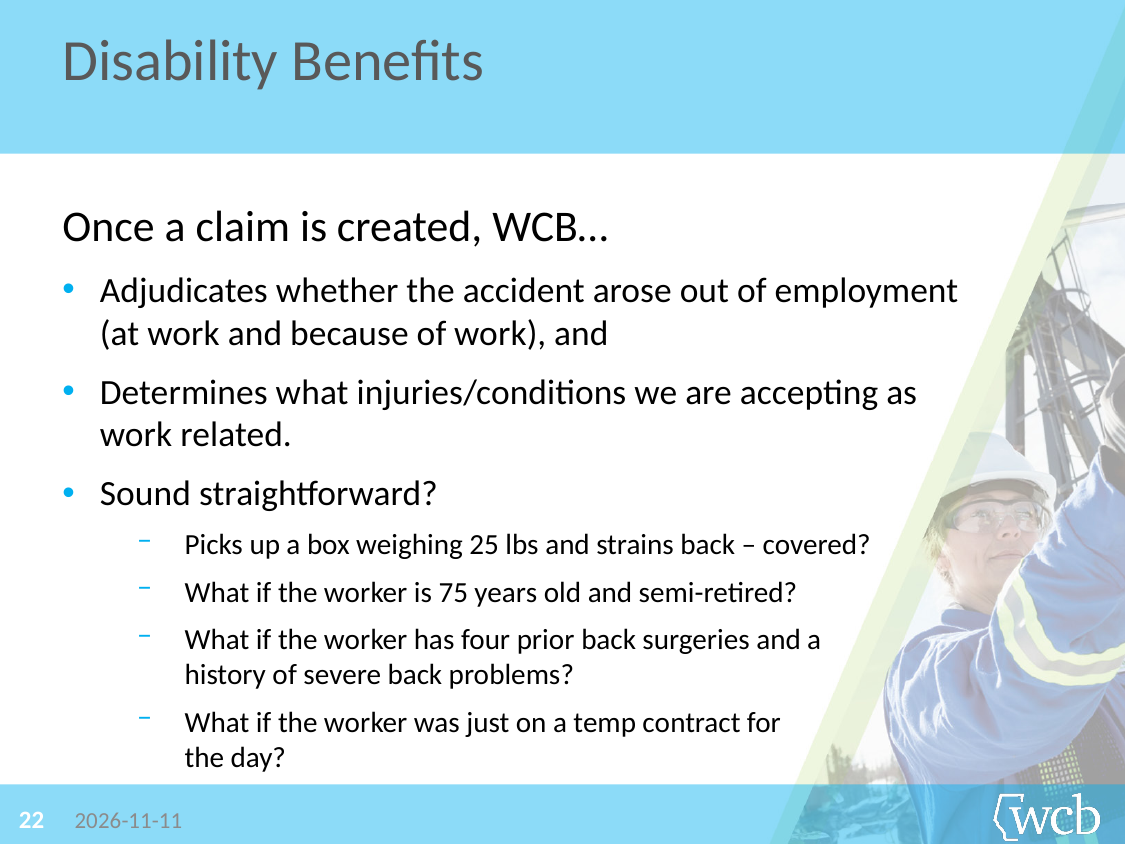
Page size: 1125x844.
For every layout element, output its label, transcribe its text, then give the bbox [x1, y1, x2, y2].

list Disability Benefits [47, 0, 1009, 154]
slide_number 22 [0, 798, 60, 840]
list Once a claim is created, WCB… Adjudicates whether the accident arose out of employment (at work and because of work), and Determines what injuries/conditions we are accepting as work related. Sound straightforward? Picks up a box weighing 25 lbs and strains back – covered? What if the worker is 75 years old and semi-retired? What if the worker has four prior back surgeries and a history of severe back problems? What if the worker was just on a temp contract for the day? [47, 190, 1013, 794]
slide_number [59, 798, 313, 841]
picture [0, 0, 1125, 844]
